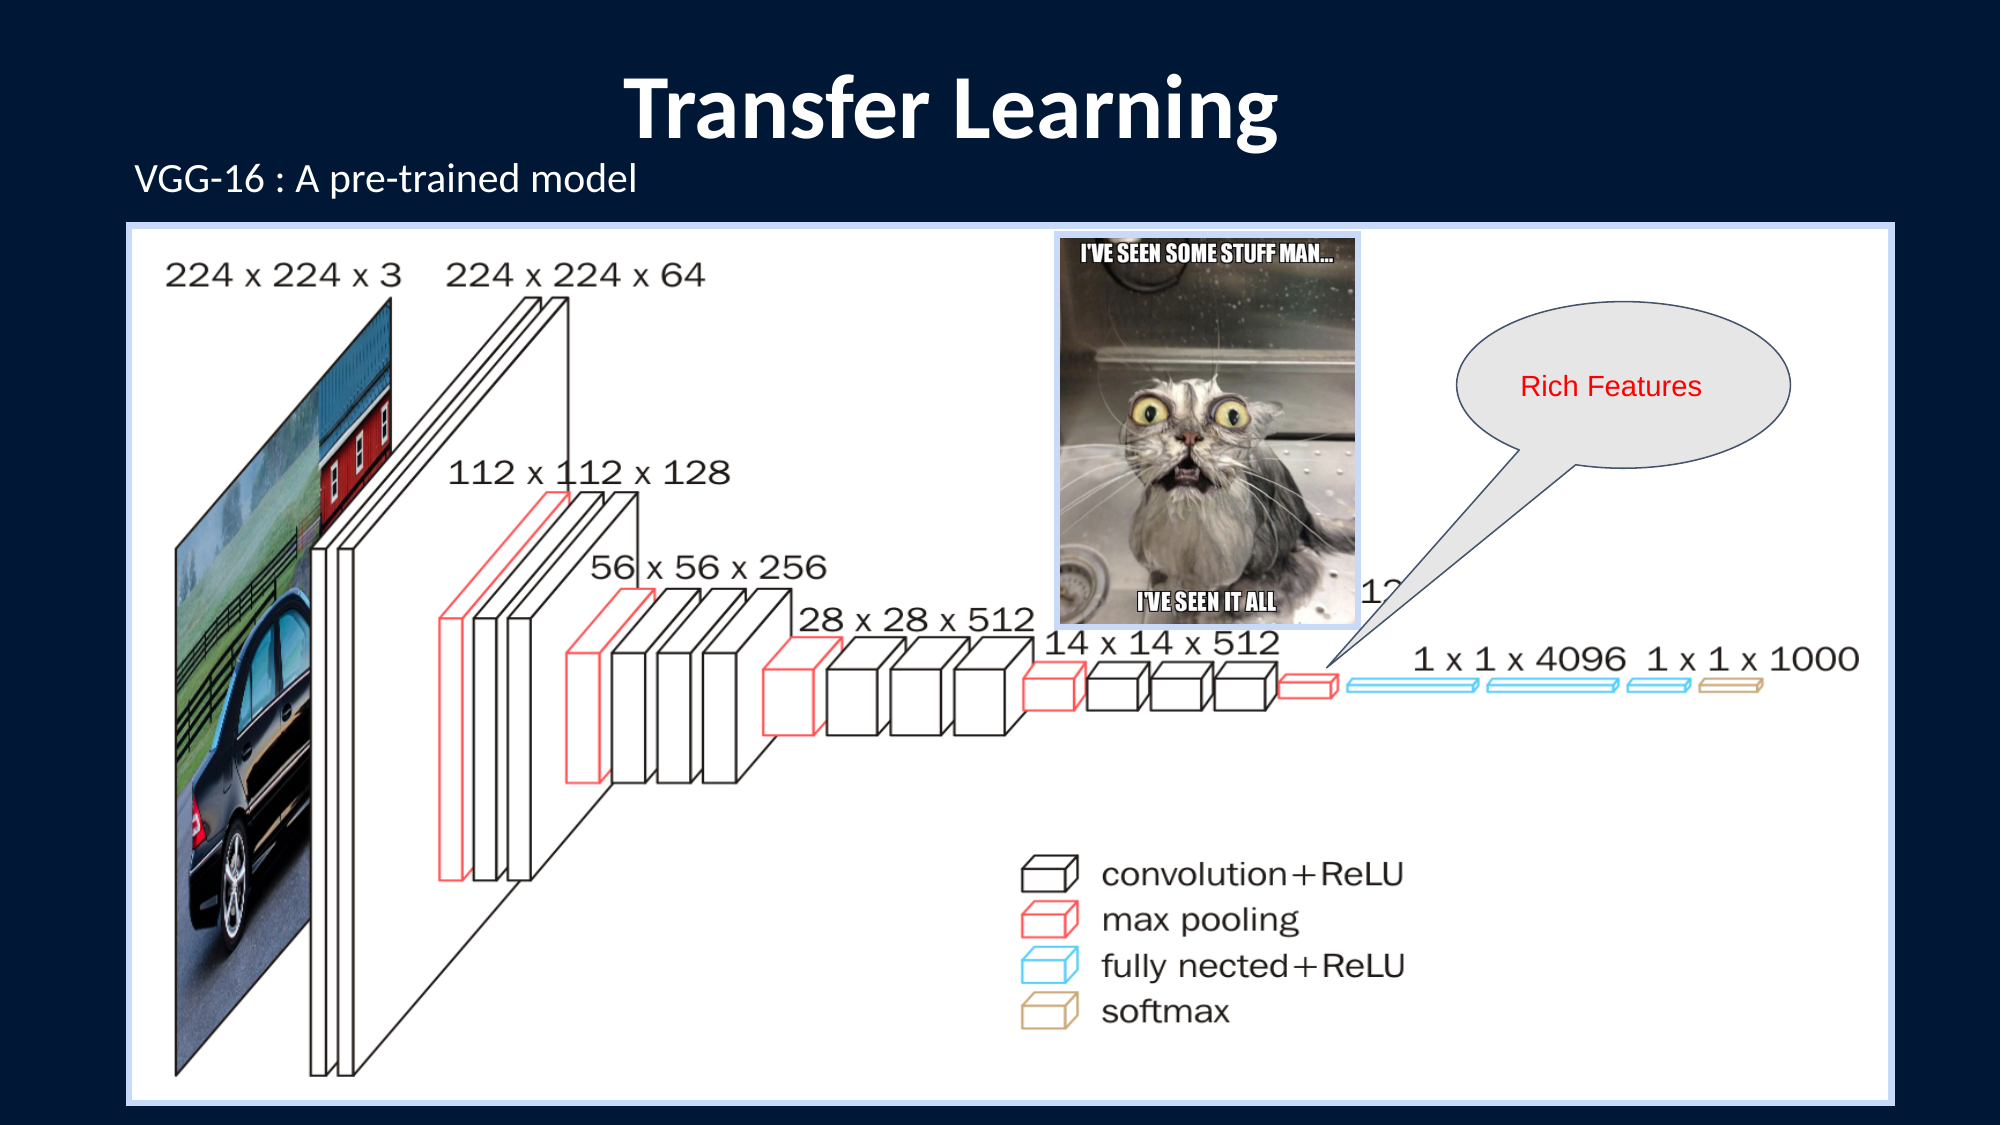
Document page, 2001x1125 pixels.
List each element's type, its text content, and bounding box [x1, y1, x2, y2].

title Transfer Learning [522, 19, 1381, 85]
picture [131, 228, 1889, 1101]
text_box VGG-16 : A pre-trained model [44, 85, 1726, 251]
